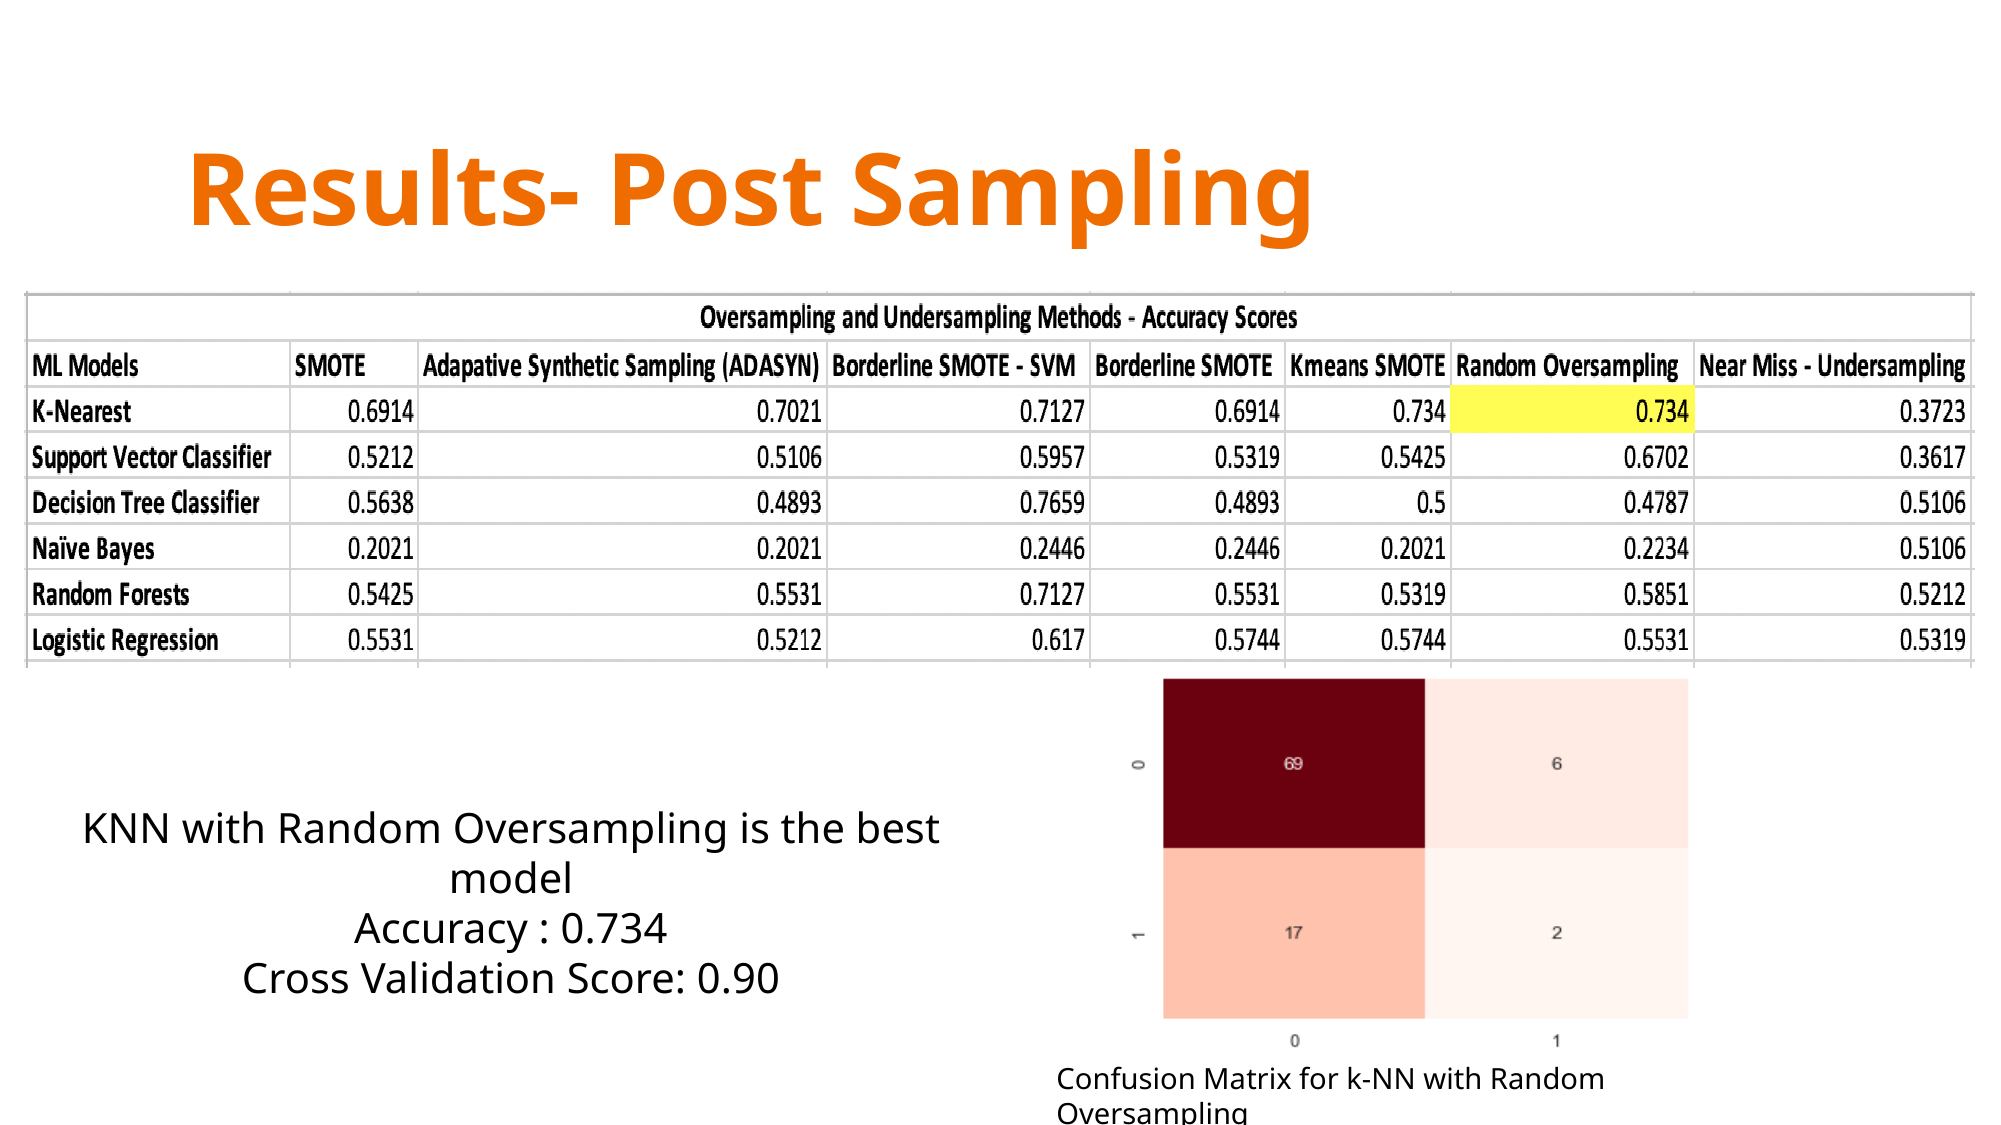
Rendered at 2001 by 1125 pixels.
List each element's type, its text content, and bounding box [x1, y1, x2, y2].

text_box KNN with Random Oversampling is the best model Accuracy : 0.734 Cross Validation Score: 0.90 [39, 786, 983, 945]
title Results- Post Sampling [170, 131, 1746, 291]
picture [24, 291, 1976, 668]
picture [1126, 676, 1701, 1056]
text_box Confusion Matrix for k-NN with Random Oversampling [1041, 1045, 1814, 1097]
